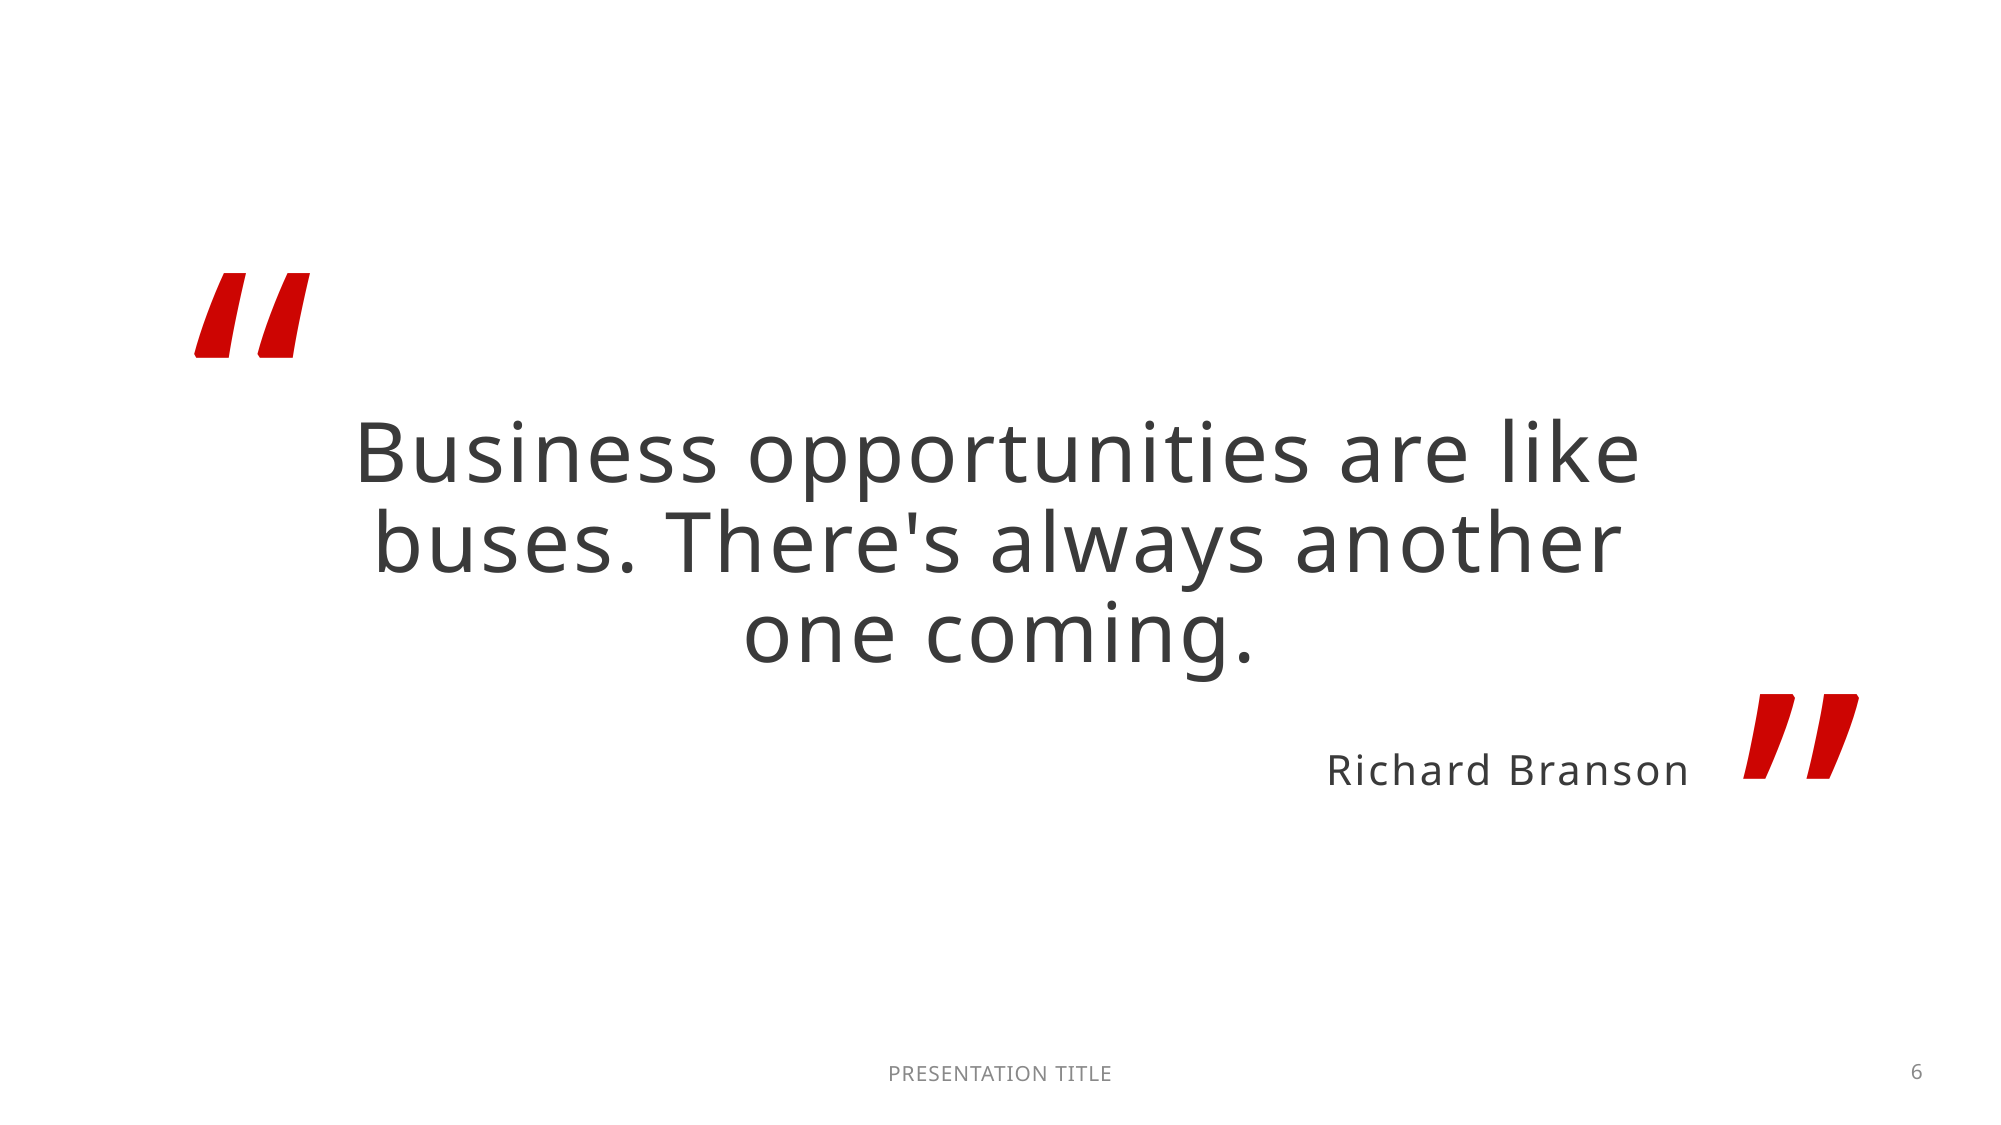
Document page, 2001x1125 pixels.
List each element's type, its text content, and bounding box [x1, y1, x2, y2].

title Business opportunities are like buses. There's always another one coming. [315, 351, 1685, 740]
list Richard Branson [1092, 742, 1705, 828]
footer PRESENTATION TITLE [662, 1042, 1338, 1103]
slide_number 6 [1684, 1042, 1938, 1103]
